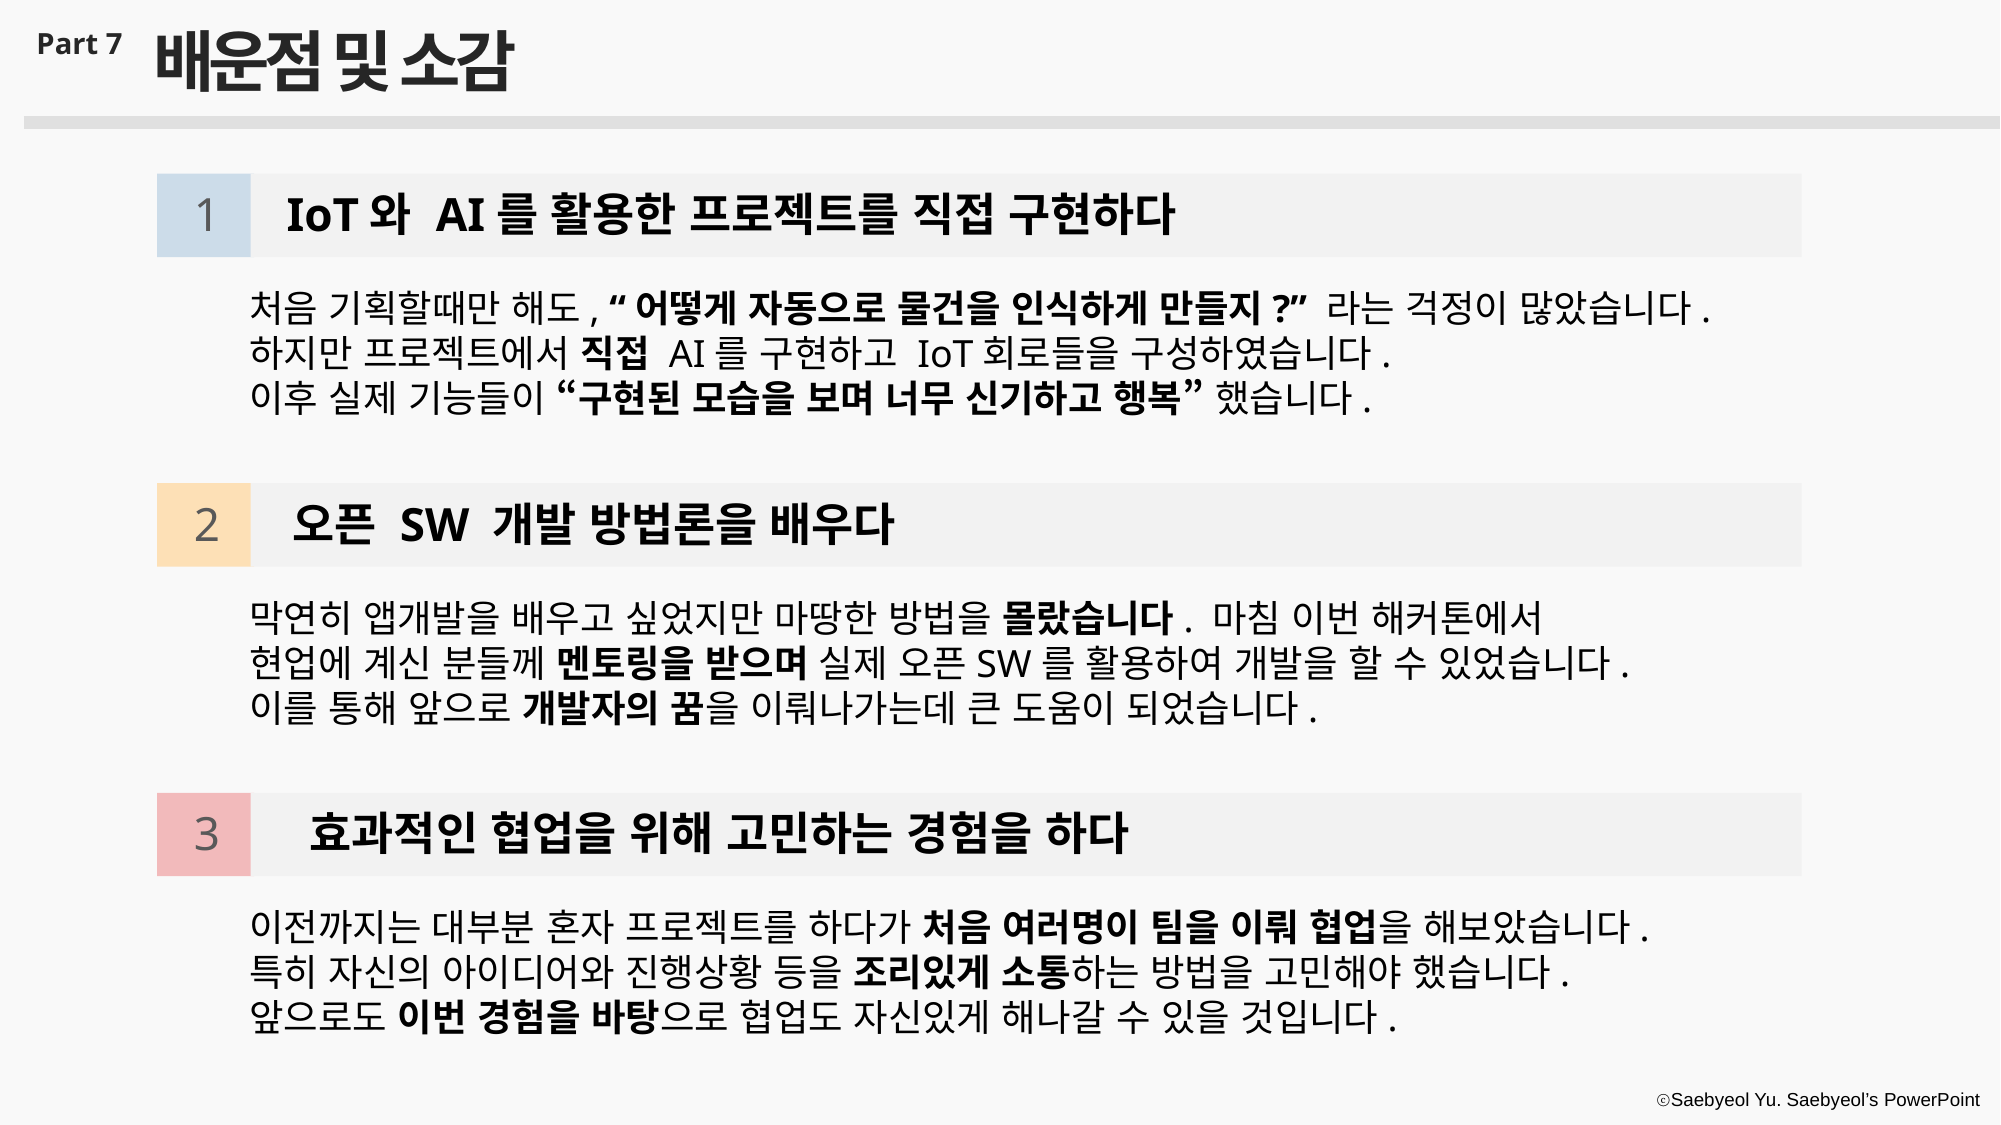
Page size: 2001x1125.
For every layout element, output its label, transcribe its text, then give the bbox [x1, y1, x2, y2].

text_box 배운점 및 소감 [139, 12, 532, 108]
text_box Part 7 [21, 18, 138, 68]
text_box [156, 483, 1802, 736]
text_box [156, 792, 1802, 1045]
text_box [156, 173, 1802, 427]
